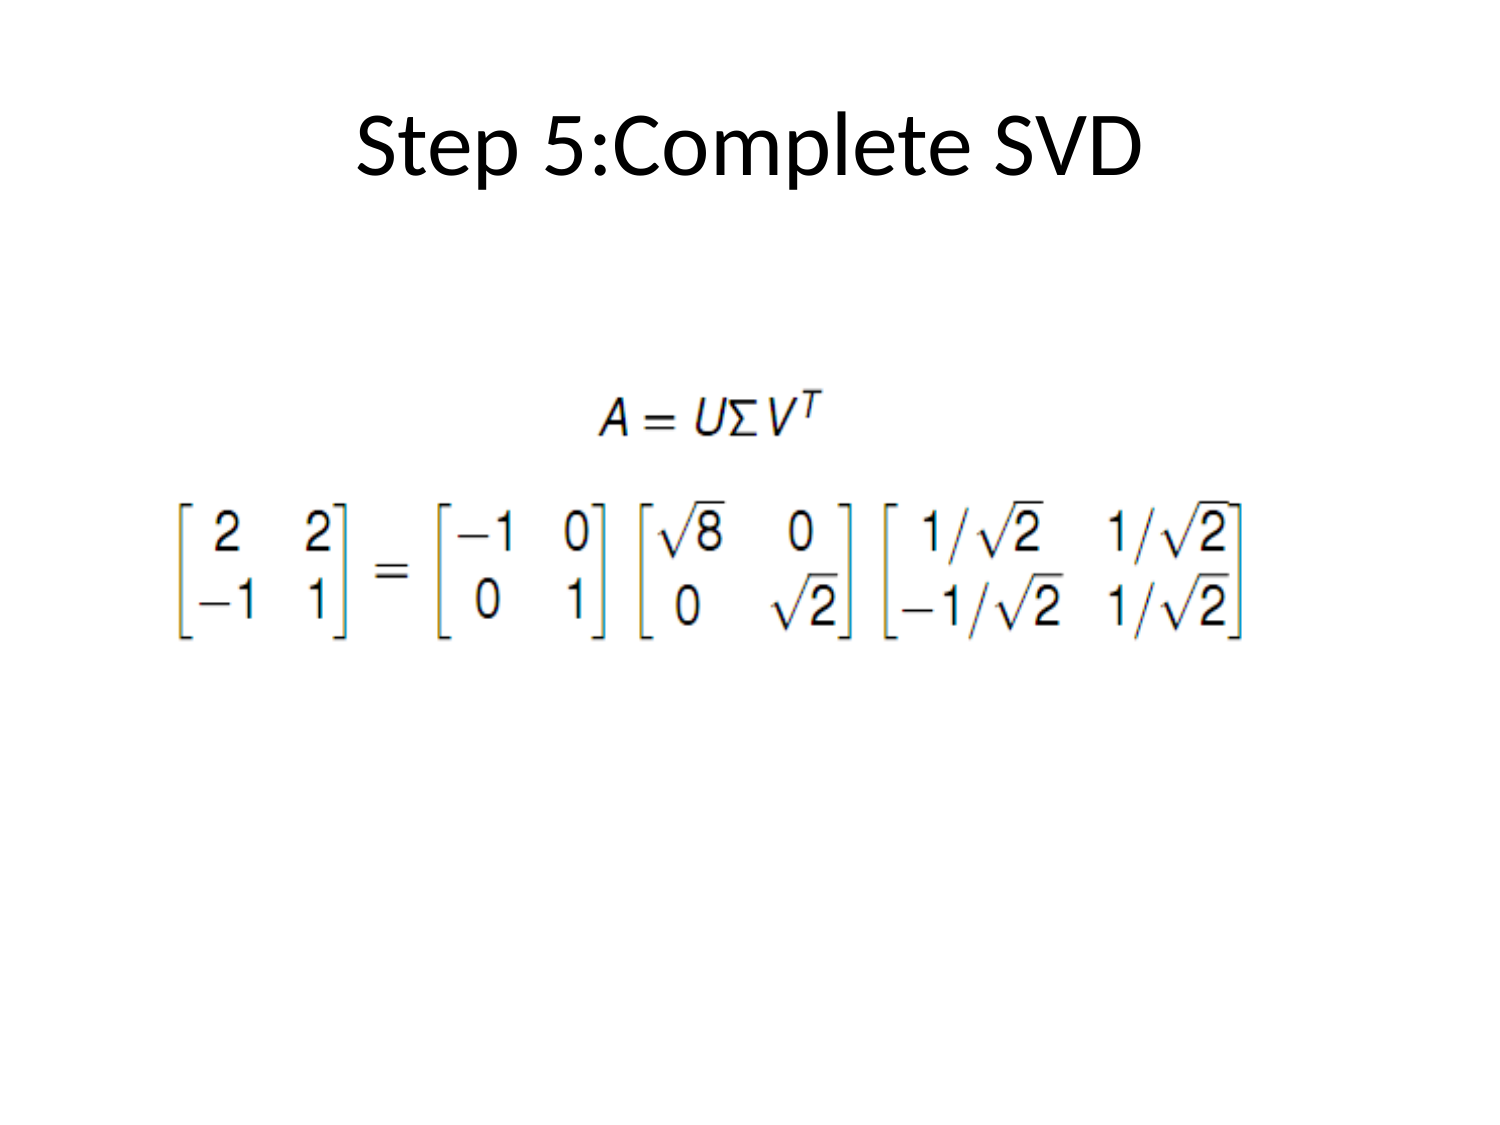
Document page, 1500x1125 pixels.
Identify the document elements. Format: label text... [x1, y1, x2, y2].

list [124, 362, 1345, 726]
title Step 5:Complete SVD [74, 44, 1426, 233]
